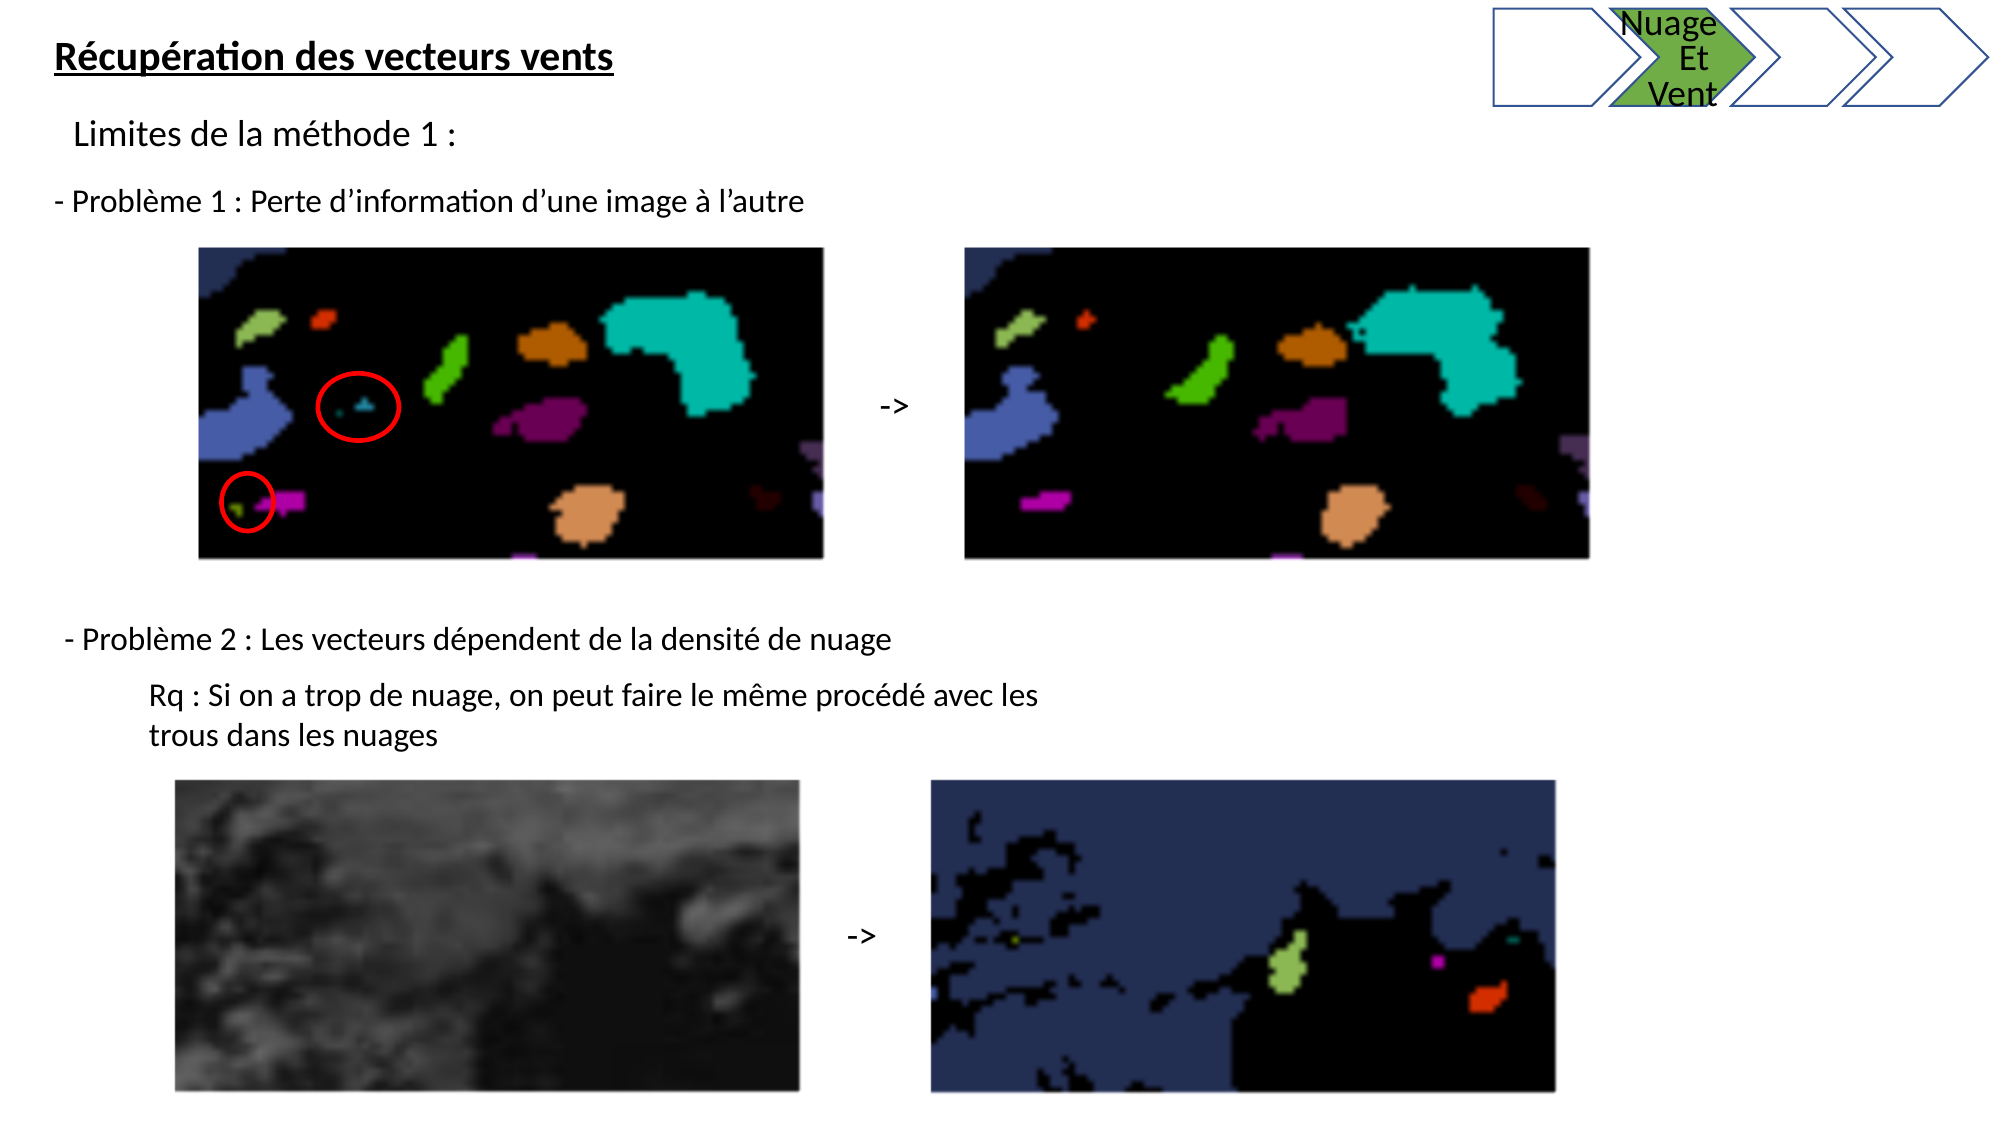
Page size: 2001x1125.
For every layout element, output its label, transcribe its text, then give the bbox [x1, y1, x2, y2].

picture [957, 240, 1599, 567]
picture [169, 774, 806, 1098]
text_box Limites de la méthode 1 : [58, 101, 624, 161]
text_box [1492, 7, 1604, 107]
text_box [1841, 7, 1990, 107]
text_box Récupération des vecteurs vents [39, 21, 1278, 86]
text_box Nuage Et Vent [1604, 0, 1733, 121]
text_box -> [832, 903, 910, 964]
text_box -> [864, 373, 925, 433]
picture [925, 774, 1562, 1102]
text_box [1733, 7, 1878, 107]
picture [191, 240, 833, 567]
text_box - Problème 2 : Les vecteurs dépendent de la densité de nuage [49, 609, 958, 665]
text_box [1733, 33, 1757, 81]
text_box - Problème 1 : Perte d’information d’une image à l’autre [39, 171, 948, 227]
text_box Rq : Si on a trop de nuage, on peut faire le même procédé avec les trous dans les nuages [134, 666, 1067, 761]
